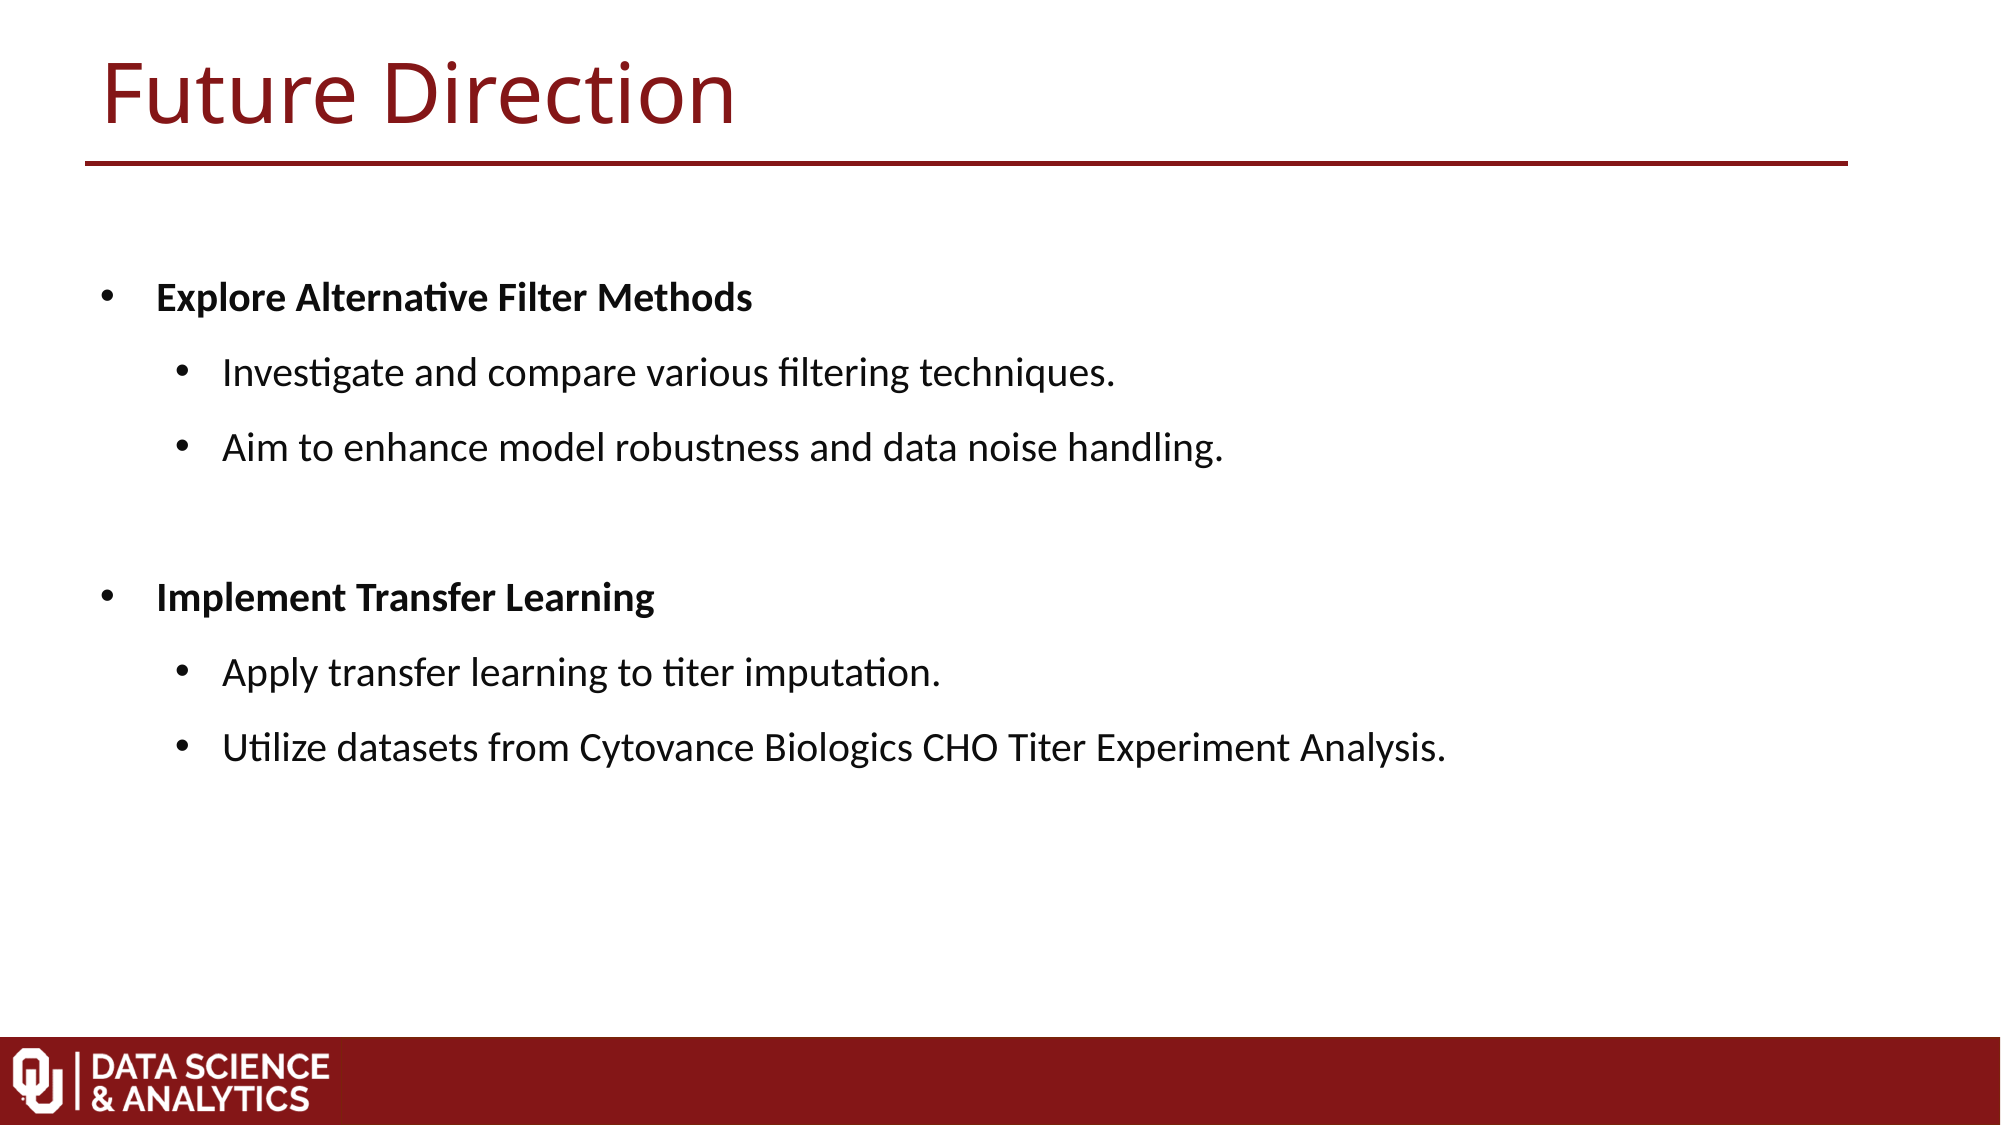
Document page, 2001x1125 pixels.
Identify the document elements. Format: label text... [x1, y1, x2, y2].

list Future Direction [85, 43, 1842, 150]
picture [0, 1037, 341, 1125]
text_box Explore Alternative Filter Methods Investigate and compare various filtering techniques. Aim to enhance model robustness and data noise handling. Implement Transfer Learning Apply transfer learning to titer imputation. Utilize datasets from Cytovance Biologics CHO Titer Experiment Analysis. [85, 237, 1537, 778]
